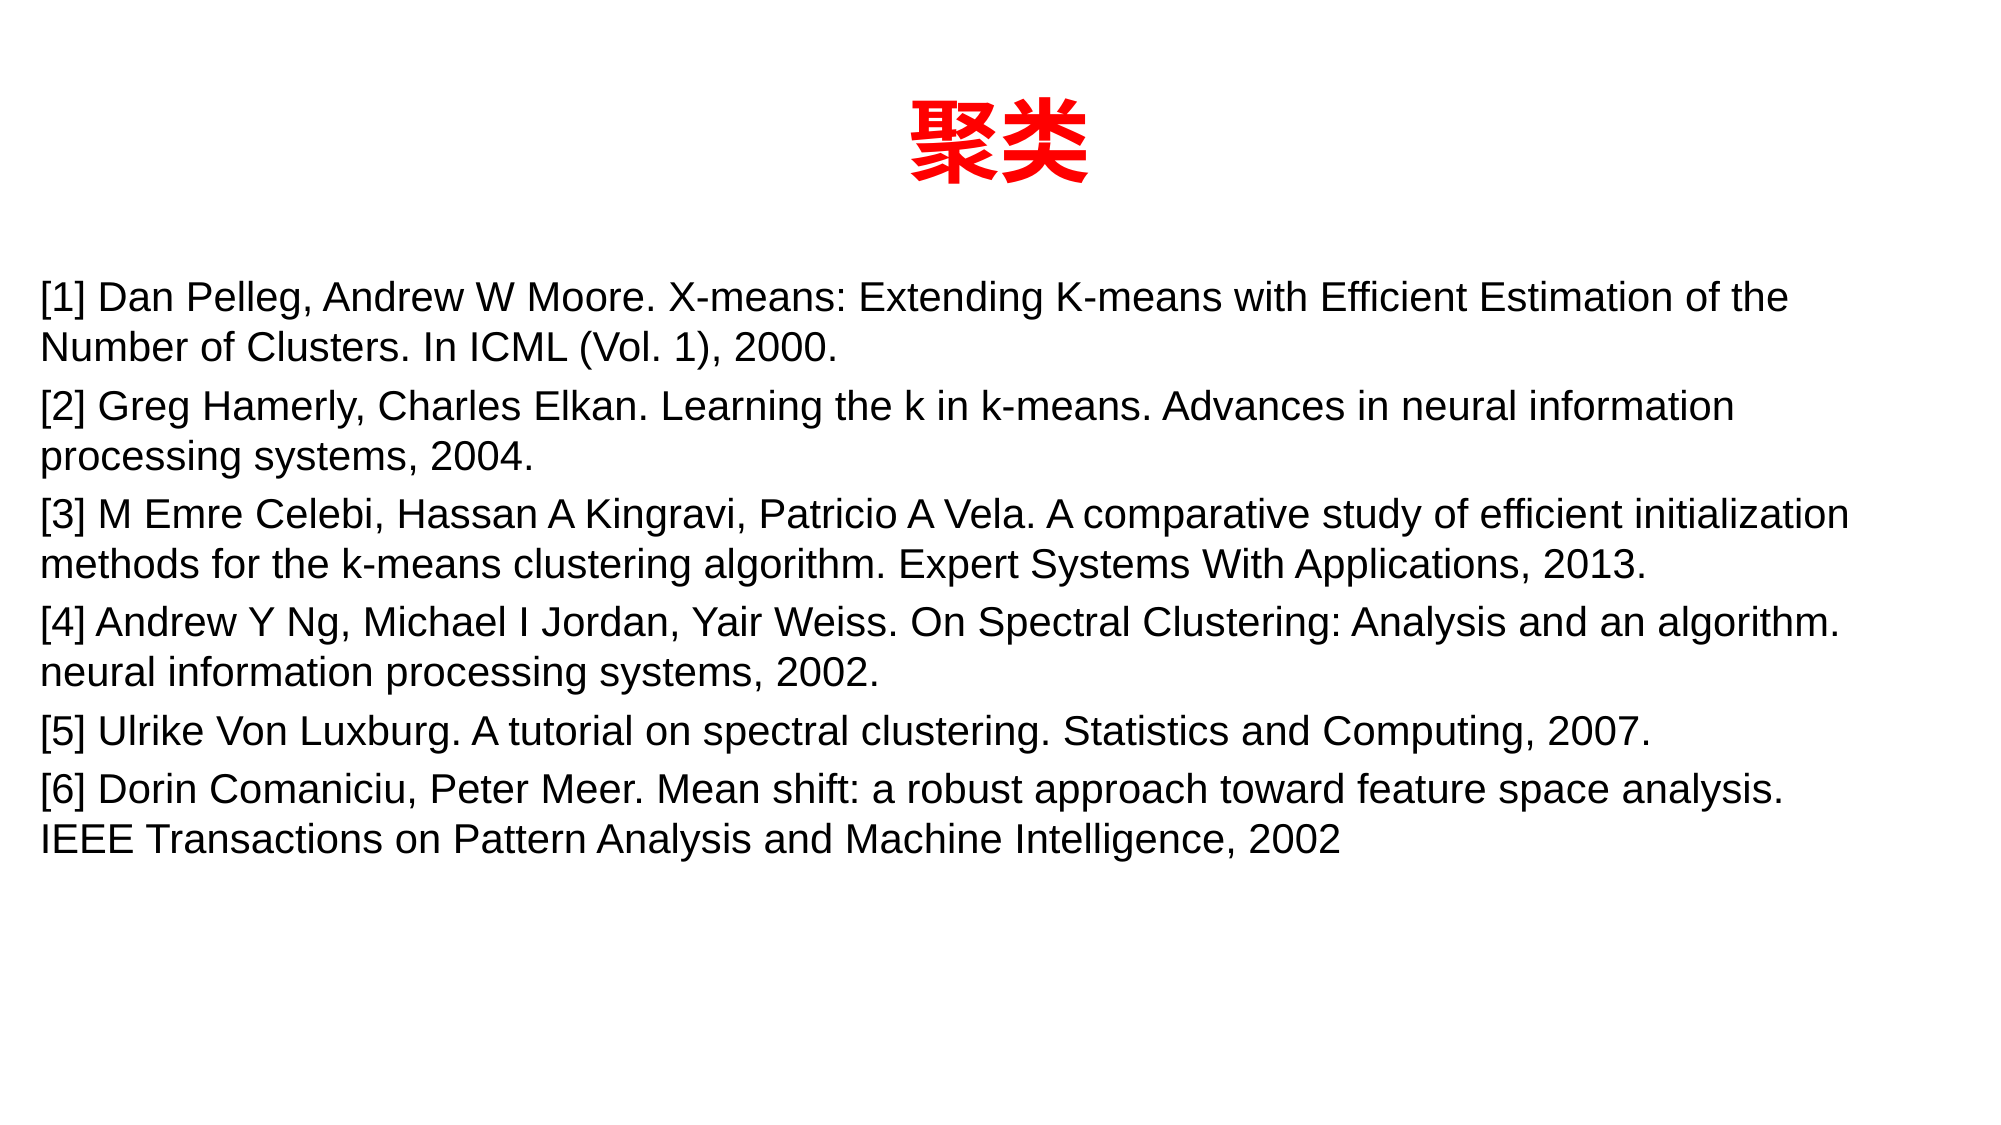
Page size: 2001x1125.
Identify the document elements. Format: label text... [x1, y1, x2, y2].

title 聚类 [99, 45, 1900, 233]
list [1] Dan Pelleg, Andrew W Moore. X-means: Extending K-means with Efficient Estimation of the Number of Clusters. In ICML (Vol. 1), 2000. [2] Greg Hamerly, Charles Elkan. Learning the k in k-means. Advances in neural information processing systems, 2004. [3] M Emre Celebi, Hassan A Kingravi, Patricio A Vela. A comparative study of efficient initialization methods for the k-means clustering algorithm. Expert Systems With Applications, 2013. [4] Andrew Y Ng, Michael I Jordan, Yair Weiss. On Spectral Clustering: Analysis and an algorithm. neural information processing systems, 2002. [5] Ulrike Von Luxburg. A tutorial on spectral clustering. Statistics and Computing, 2007. [6] Dorin Comaniciu, Peter Meer. Mean shift: a robust approach toward feature space analysis. IEEE Transactions on Pattern Analysis and Machine Intelligence, 2002 [24, 262, 1900, 1005]
